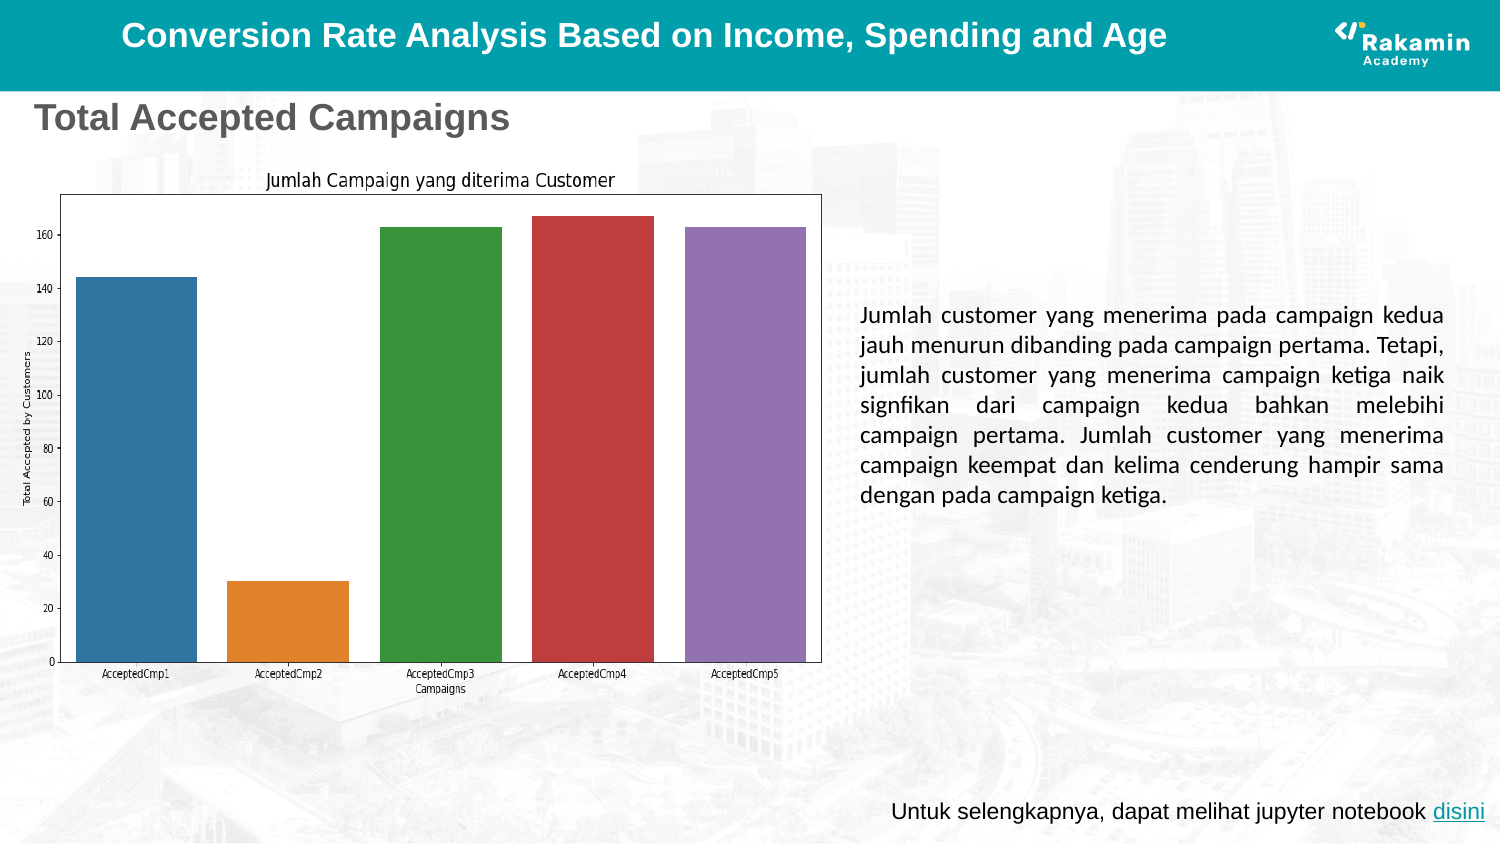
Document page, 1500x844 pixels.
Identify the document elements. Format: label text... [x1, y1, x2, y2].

title Conversion Rate Analysis Based on Income, Spending and Age [0, 0, 1291, 92]
text_box Total Accepted Campaigns [0, 71, 1083, 158]
text_box Untuk selengkapnya, dapat melihat jupyter notebook disini [763, 782, 1500, 838]
text_box Jumlah customer yang menerima pada campaign kedua jauh menurun dibanding pada campaign pertama. Tetapi, jumlah customer yang menerima campaign ketiga naik signfikan dari campaign kedua bahkan melebihi campaign pertama. Jumlah customer yang menerima campaign keempat dan kelima cenderung hampir sama dengan pada campaign ketiga. [845, 291, 1461, 516]
picture [0, 0, 1500, 844]
